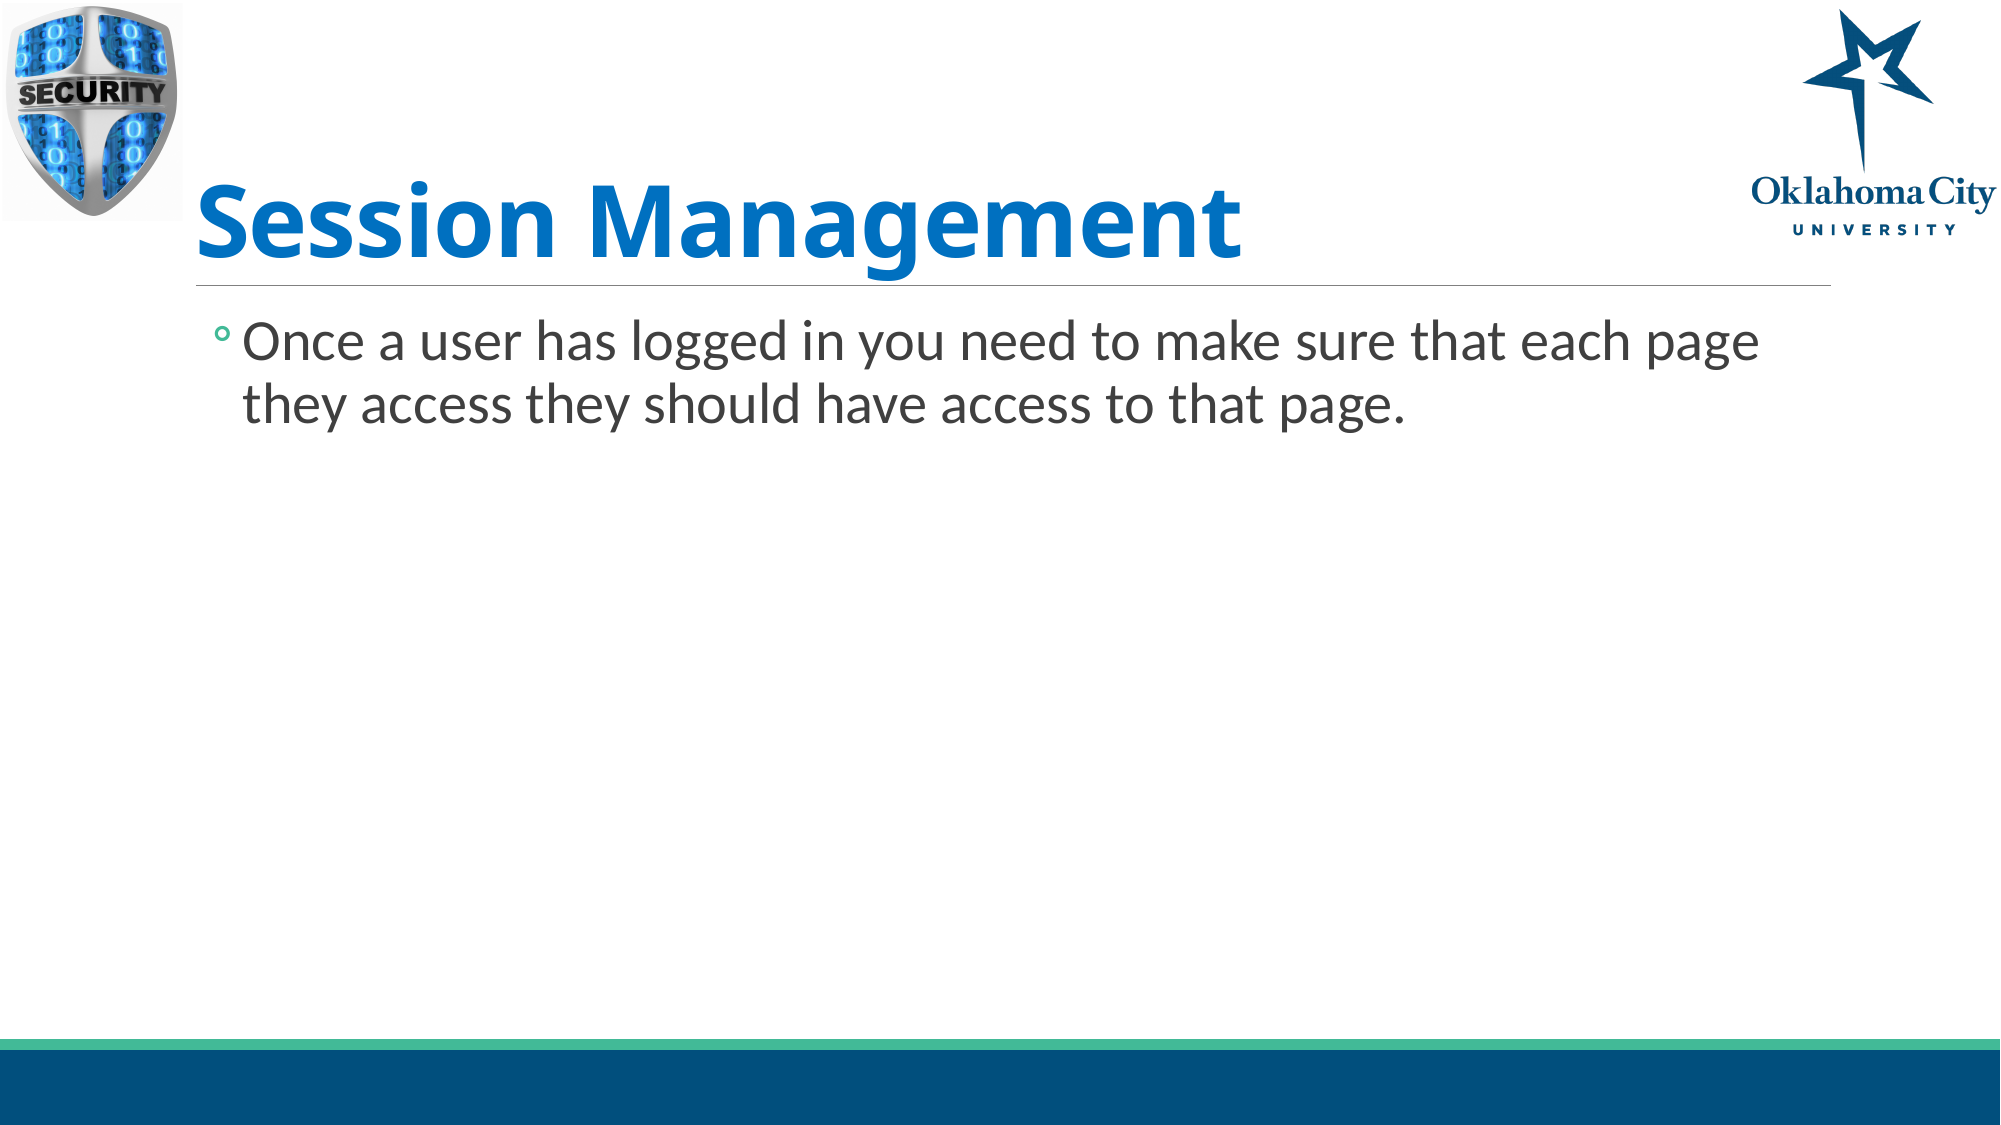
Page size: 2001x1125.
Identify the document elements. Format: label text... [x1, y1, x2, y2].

picture [2, 3, 183, 221]
picture [1740, 0, 2001, 246]
title Session Management [180, 47, 1830, 285]
list Once a user has logged in you need to make sure that each page they access they should have access to that page. [180, 302, 1830, 963]
